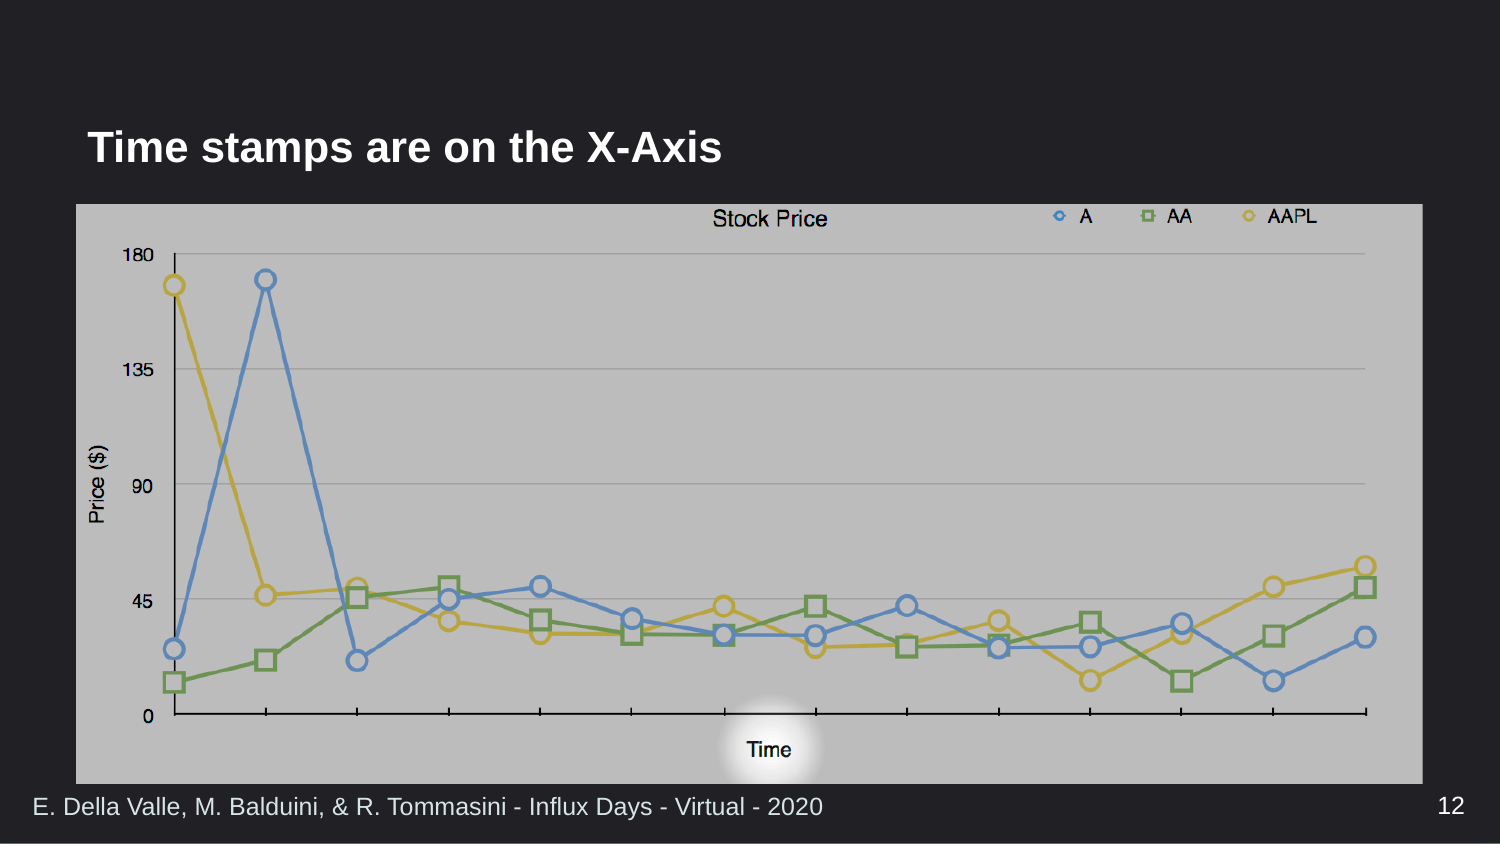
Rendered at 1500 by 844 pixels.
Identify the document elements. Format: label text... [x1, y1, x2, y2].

slide_number 12 [1142, 782, 1481, 828]
picture [75, 203, 1423, 784]
footer E. Della Valle, M. Balduini, & R. Tommasini - Influx Days - Virtual - 2020 [17, 783, 1135, 828]
title Time stamps are on the X-Axis [76, 99, 1423, 196]
